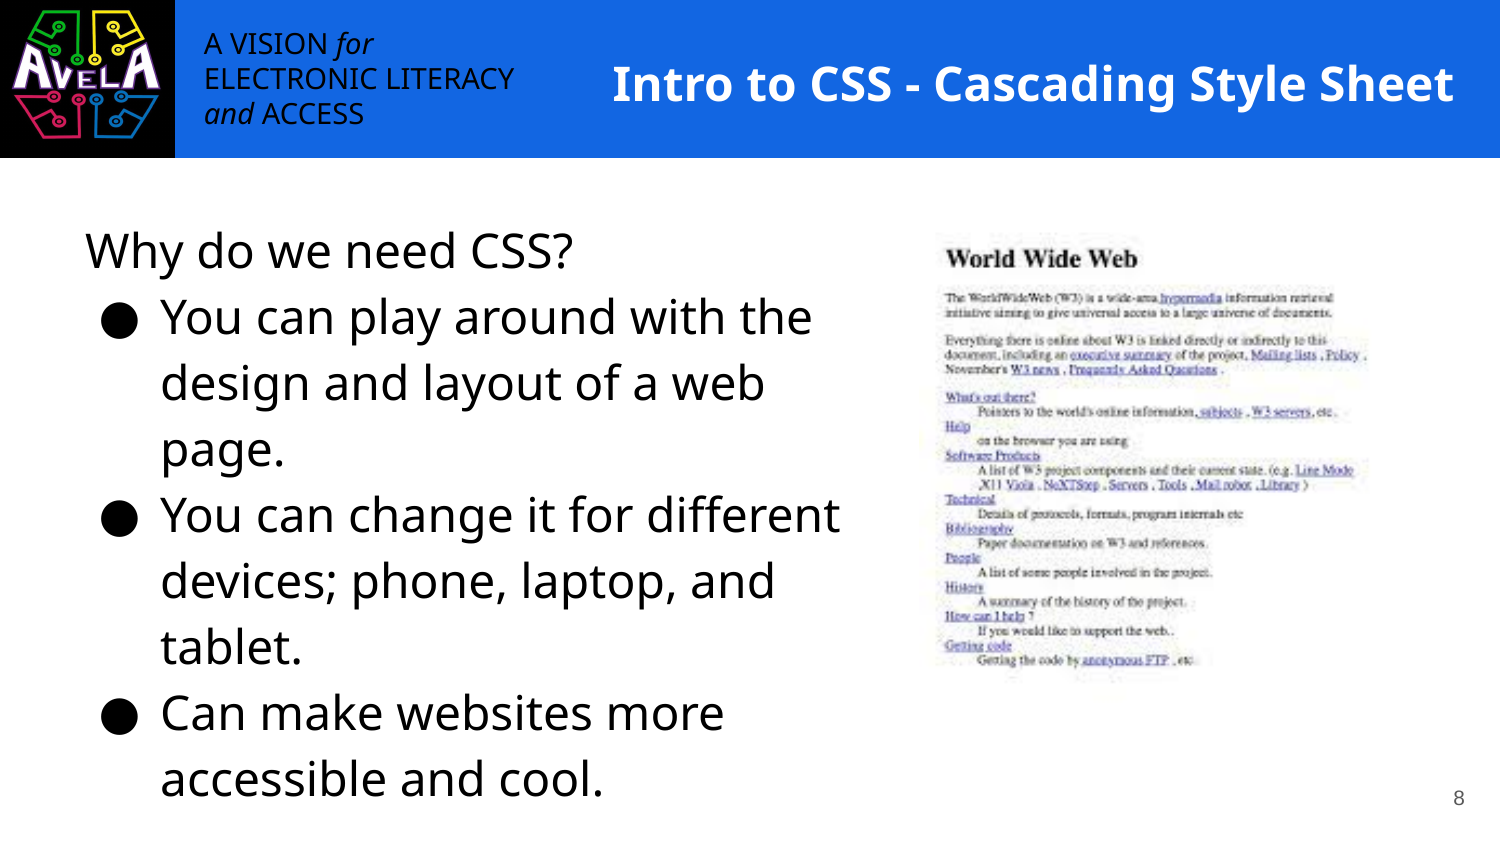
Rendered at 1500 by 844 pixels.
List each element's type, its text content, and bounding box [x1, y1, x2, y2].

slide_number ‹#› [1389, 764, 1480, 830]
title Intro to CSS - Cascading Style Sheet [594, 29, 1471, 126]
picture [919, 216, 1406, 703]
picture [0, 0, 175, 158]
text_box Why do we need CSS? You can play around with the design and layout of a web page. You can change it for different devices; phone, laptop, and tablet. Can make websites more accessible and cool. [70, 196, 920, 821]
